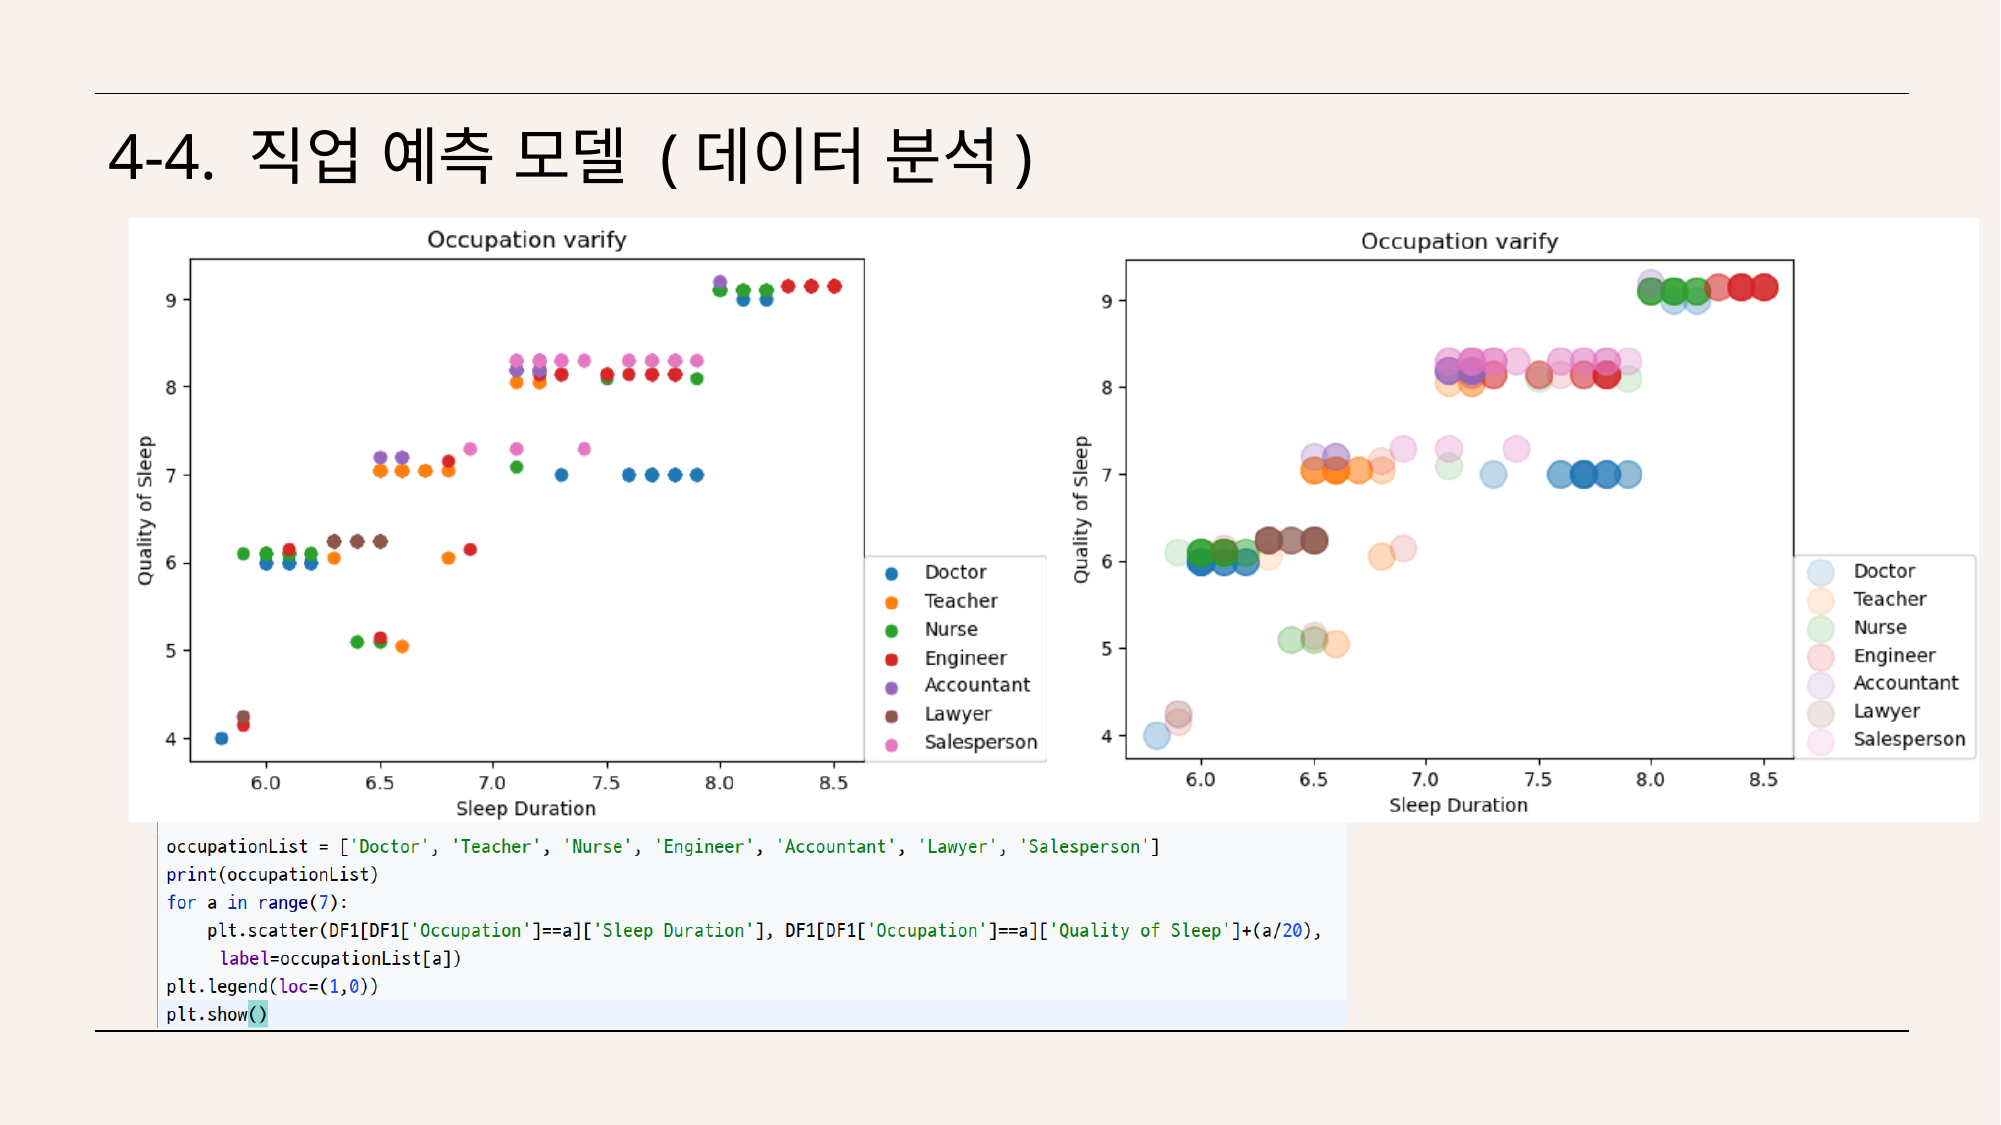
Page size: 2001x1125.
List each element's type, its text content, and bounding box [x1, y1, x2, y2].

title 4-4. 직업 예측 모델 (데이터 분석) [93, 117, 1907, 204]
picture [128, 218, 1980, 1029]
